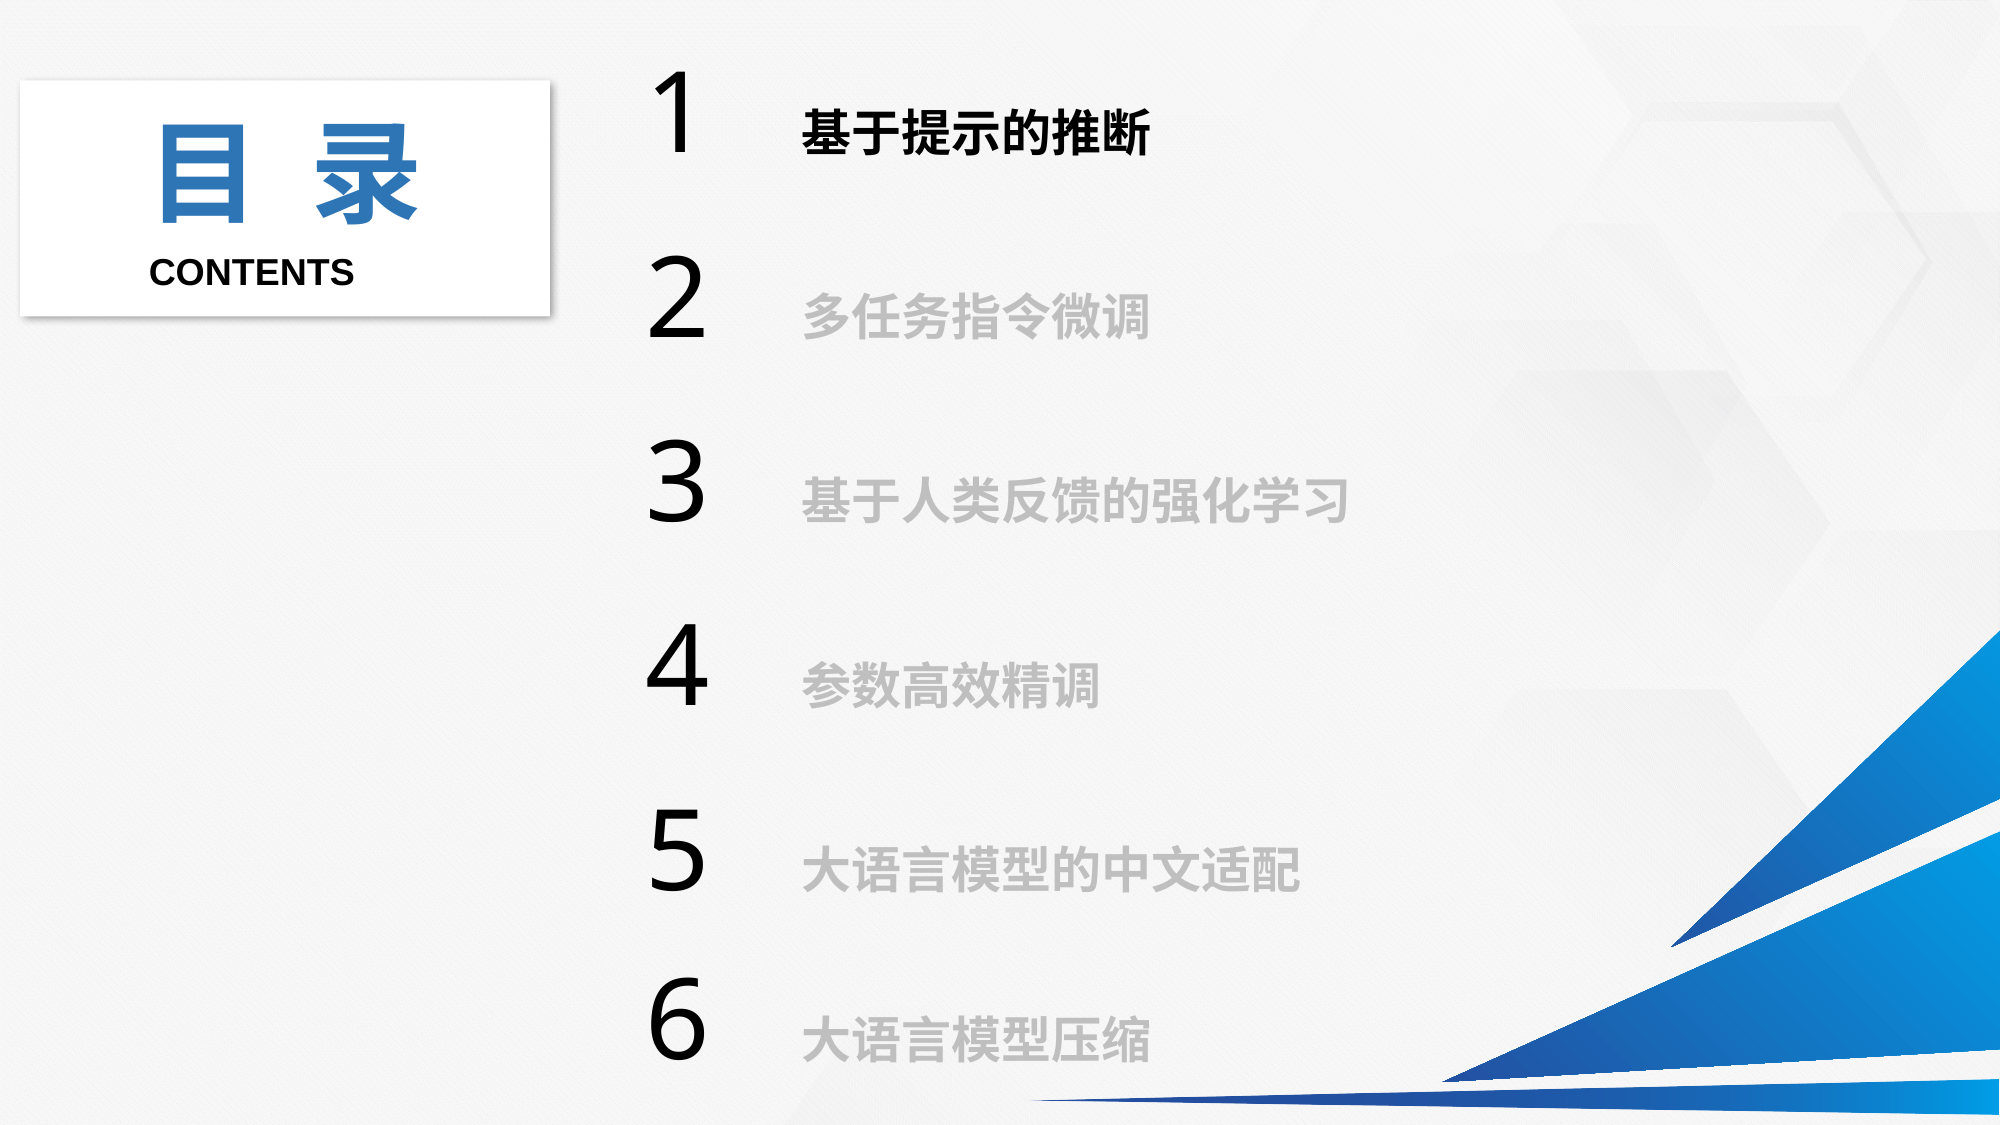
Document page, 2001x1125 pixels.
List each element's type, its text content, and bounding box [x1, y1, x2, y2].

text_box 大语言模型压缩 [786, 1007, 1635, 1083]
list 基于提示的推断 [786, 100, 1635, 176]
list 参数高效精调 [786, 653, 1635, 729]
text_box 6 [630, 955, 758, 1125]
list 基于人类反馈的强化学习 [786, 469, 1635, 544]
picture [1026, 1079, 1951, 1115]
list 多任务指令微调 [786, 285, 1635, 360]
text_box 5 [630, 785, 758, 955]
list 2 [630, 232, 758, 403]
list 1 [630, 48, 758, 219]
text_box 大语言模型的中文适配 [786, 838, 1635, 913]
list 4 [630, 601, 758, 771]
list 3 [630, 416, 758, 587]
